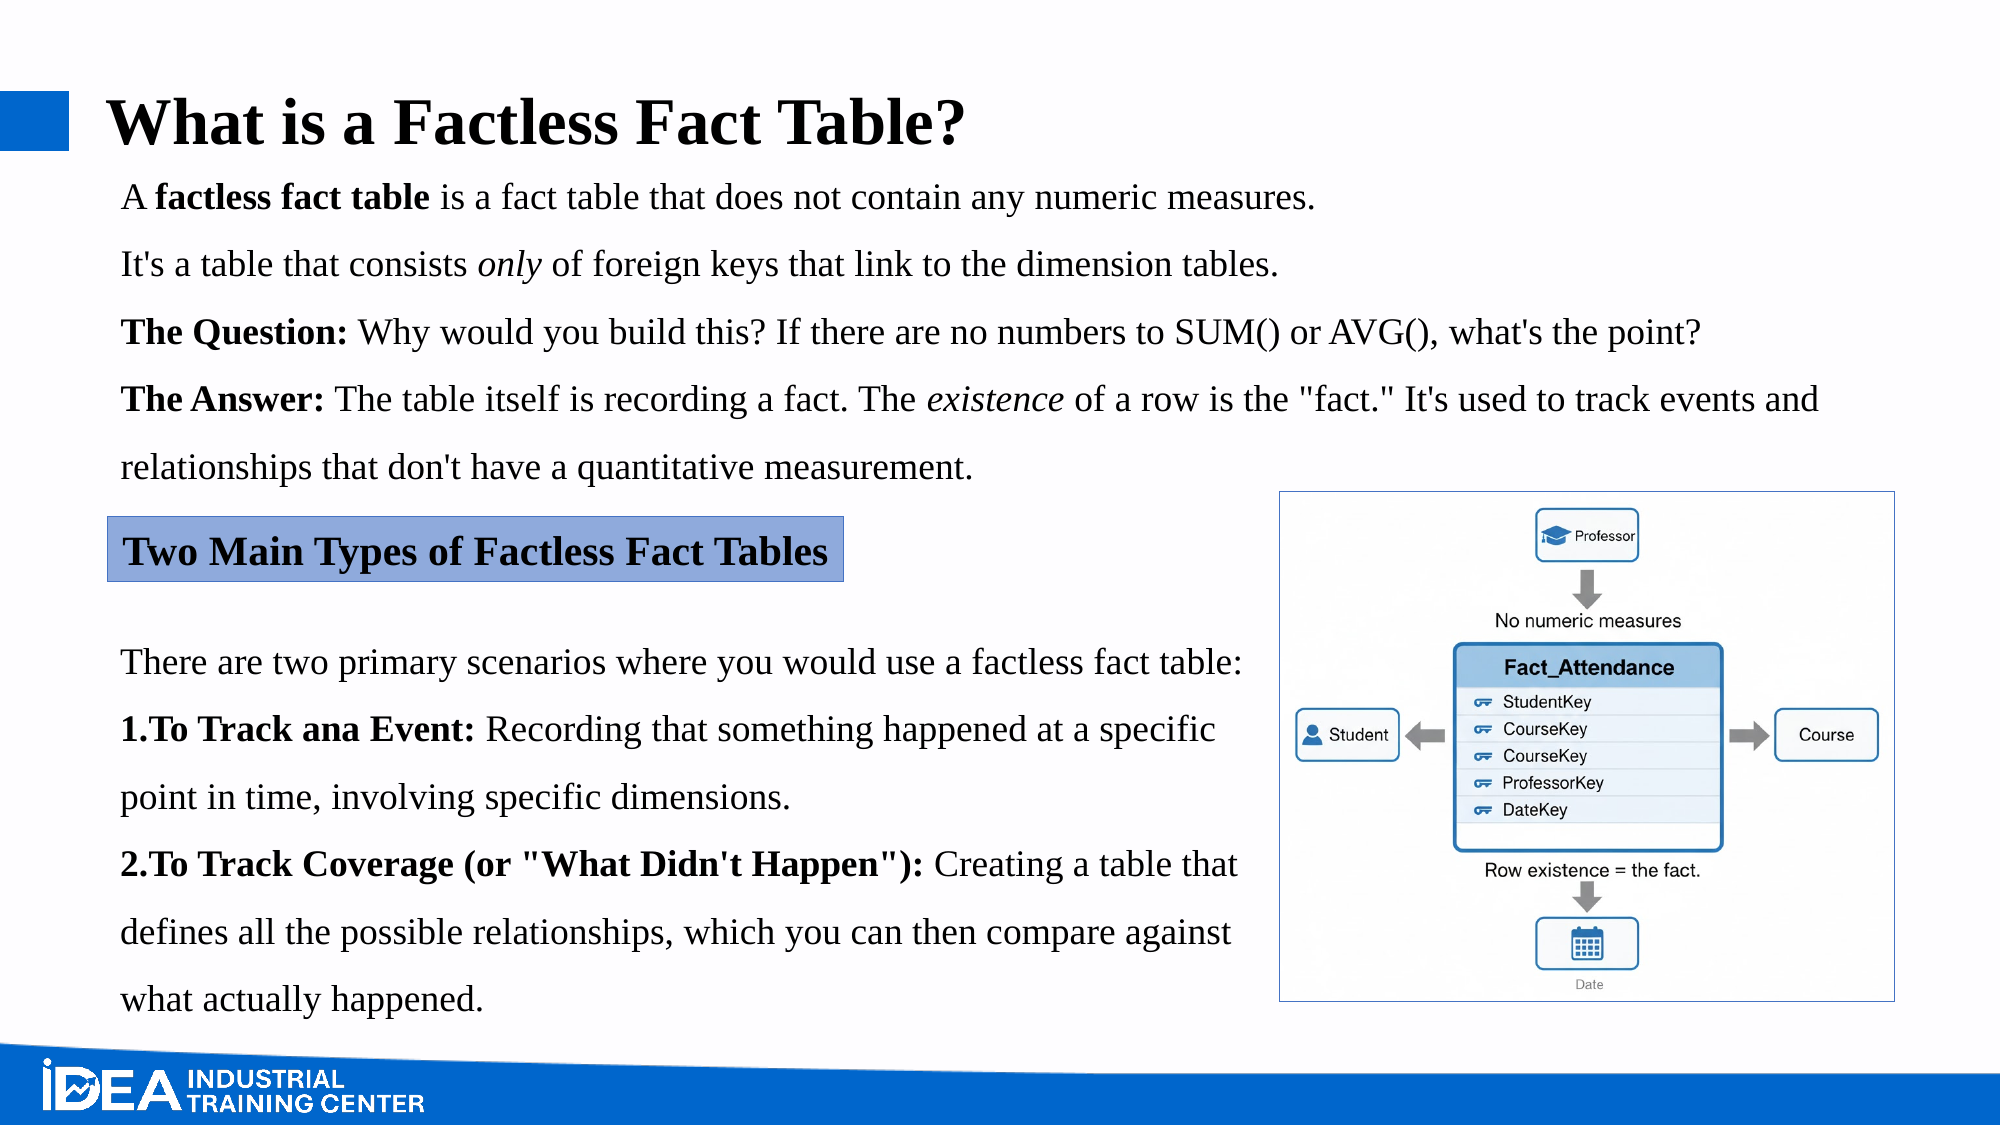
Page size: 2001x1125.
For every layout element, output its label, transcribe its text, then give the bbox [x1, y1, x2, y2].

picture [0, 91, 69, 151]
picture [0, 1031, 2000, 1125]
text_box A factless fact table is a fact table that does not contain any numeric measures. It's a table that consists only of foreign keys that link to the dimension tables. The Question: Why would you build this? If there are no numbers to SUM() or AVG(), what's the point? The Answer: The table itself is recording a fact. The existence of a row is the "fact." It's used to track events and relationships that don't have a quantitative measurement. [105, 164, 1895, 495]
text_box Two Main Types of Factless Fact Tables [107, 516, 844, 582]
title What is a Factless Fact Table? [105, 94, 1895, 164]
picture [1279, 491, 1895, 1002]
text_box There are two primary scenarios where you would use a factless fact table: To Track ana Event: Recording that something happened at a specific point in time, involving specific dimensions. To Track Coverage (or "What Didn't Happen"): Creating a table that defines all the possible relationships, which you can then compare against what actually happened. [105, 607, 1275, 1027]
